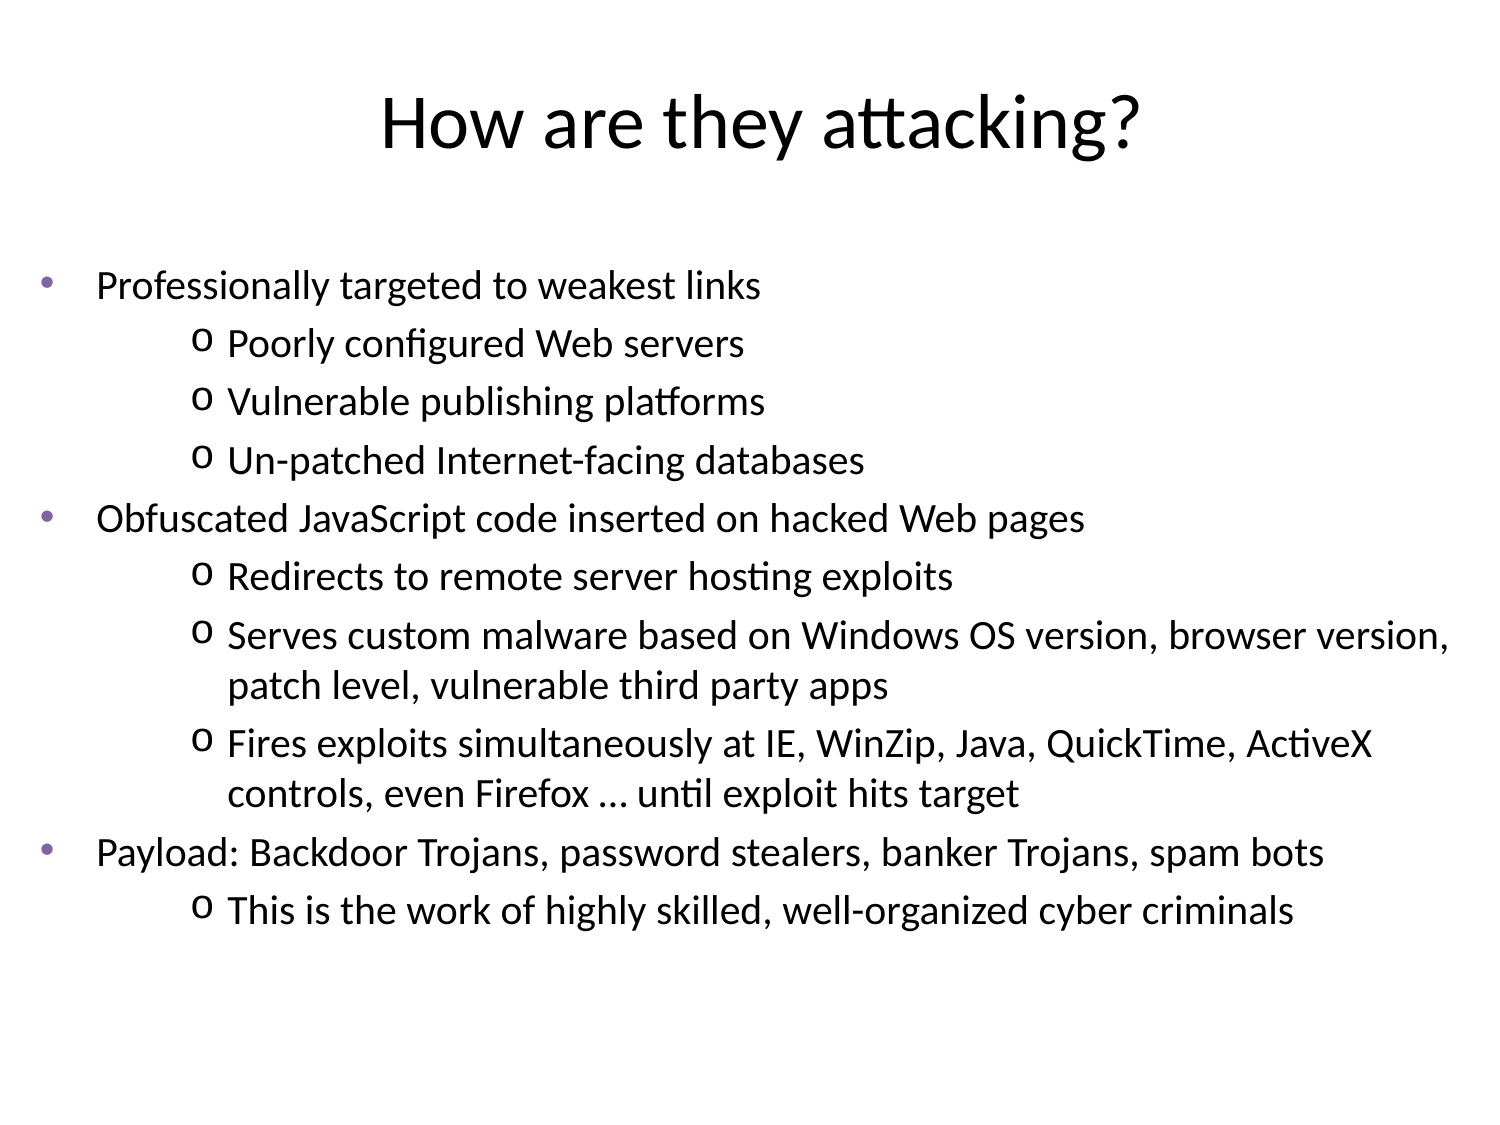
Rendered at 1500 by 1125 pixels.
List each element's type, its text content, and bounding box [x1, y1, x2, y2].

title How are they attacking? [24, 62, 1500, 172]
list Professionally targeted to weakest links Poorly configured Web servers Vulnerable publishing platforms Un-patched Internet-facing databases Obfuscated JavaScript code inserted on hacked Web pages Redirects to remote server hosting exploits Serves custom malware based on Windows OS version, browser version, patch level, vulnerable third party apps Fires exploits simultaneously at IE, WinZip, Java, QuickTime, ActiveX controls, even Firefox … until exploit hits target Payload: Backdoor Trojans, password stealers, banker Trojans, spam bots This is the work of highly skilled, well-organized cyber criminals [24, 249, 1500, 1125]
